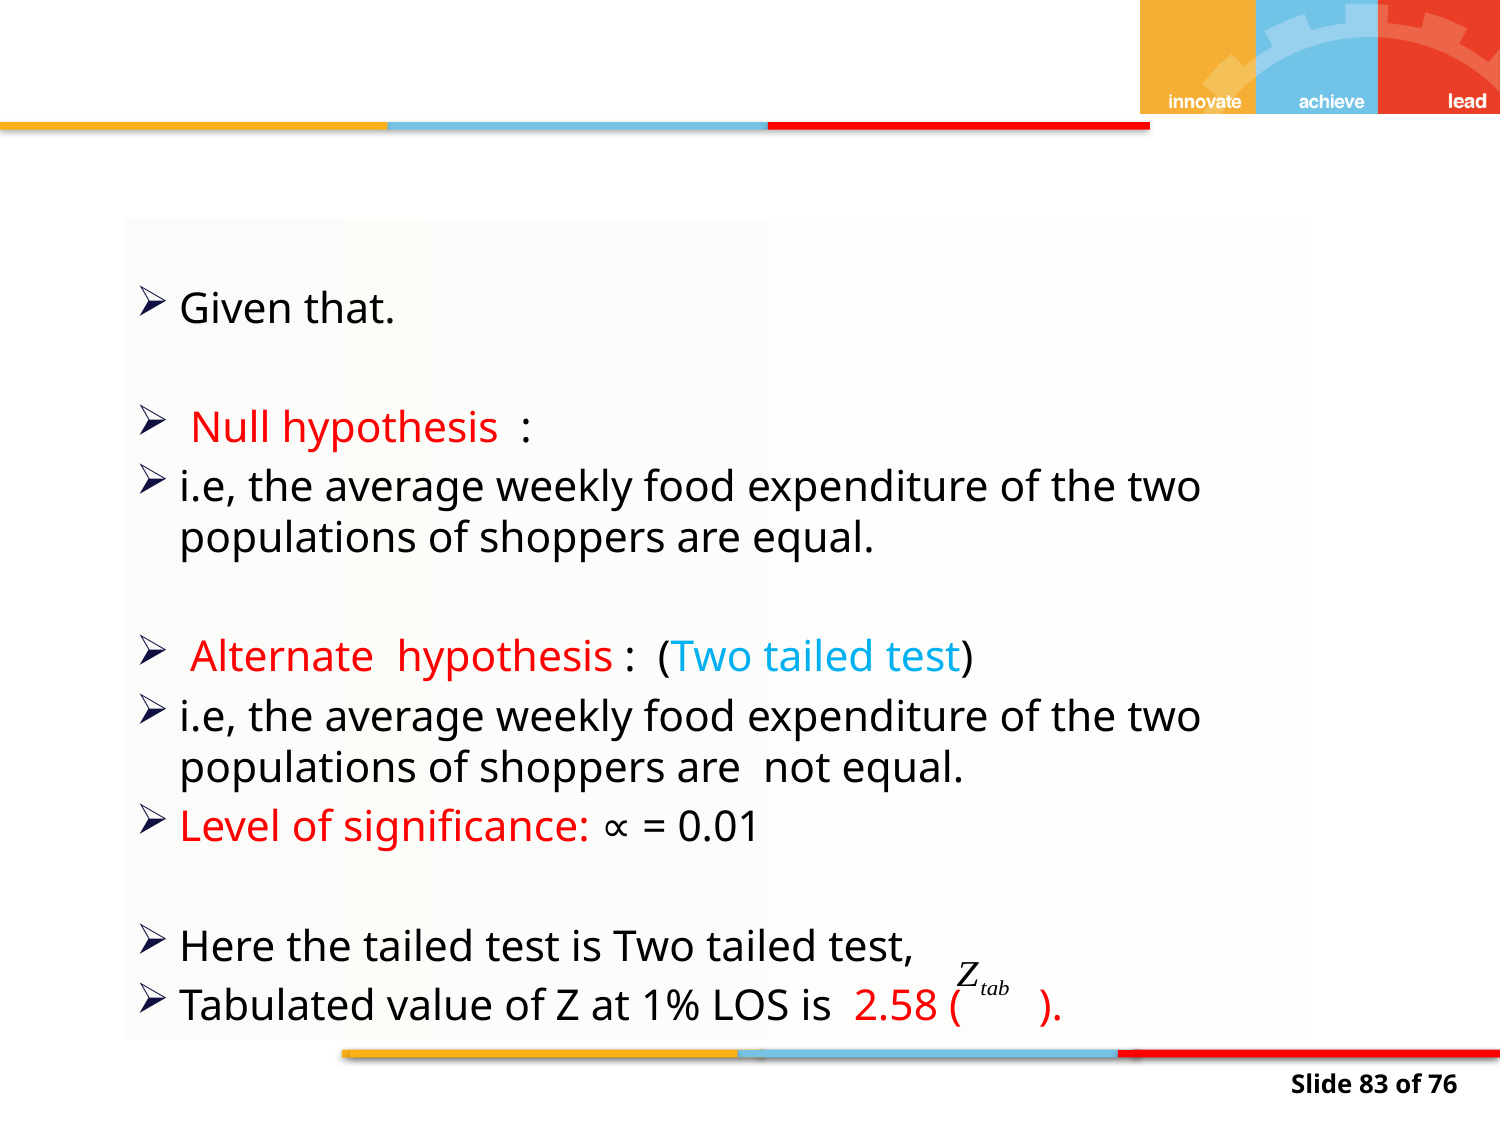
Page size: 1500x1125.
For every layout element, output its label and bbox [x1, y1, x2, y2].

text_box [949, 949, 1020, 1005]
picture [1140, 0, 1500, 114]
